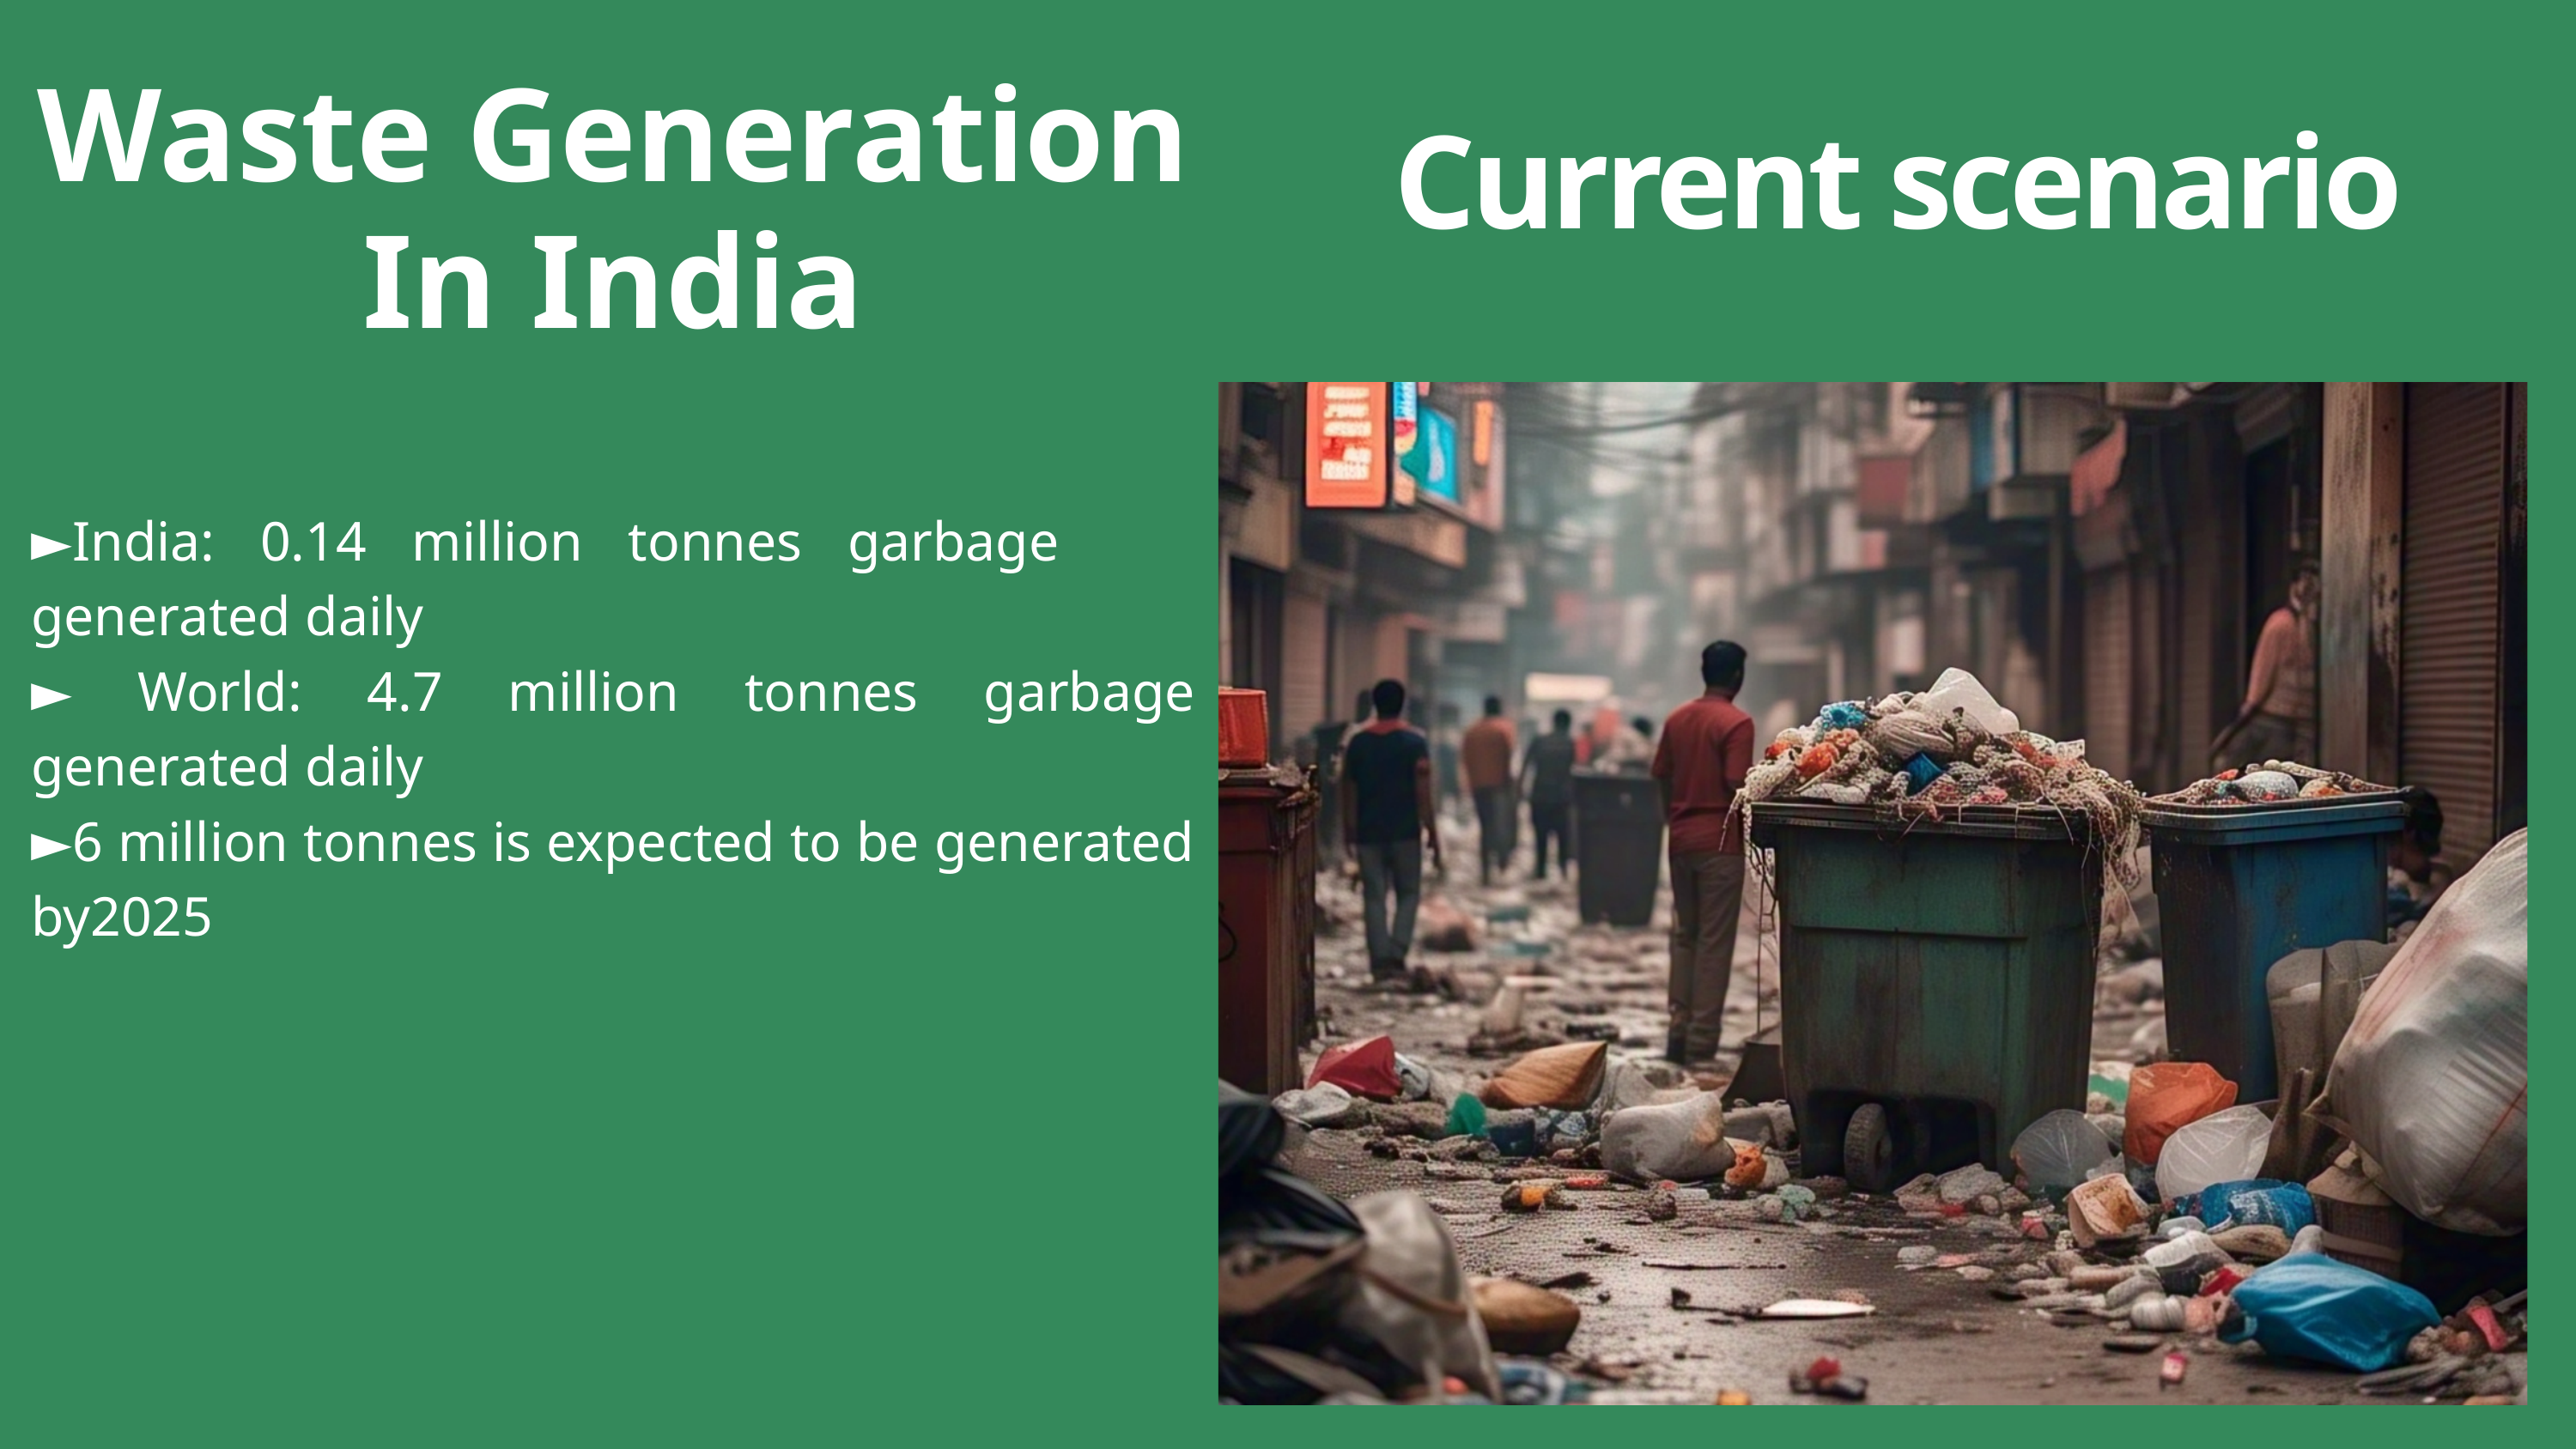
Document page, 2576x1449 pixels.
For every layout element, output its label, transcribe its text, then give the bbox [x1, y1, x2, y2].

text_box [1218, 382, 2528, 1405]
text_box ►India: 0.14 million tonnes garbage generated daily ► World: 4.7 million tonnes garbage generated daily ►6 million tonnes is expected to be generated by2025 [31, 496, 1197, 948]
text_box Current scenario [1391, 109, 2406, 255]
text_box Waste Generation In India [0, 60, 1228, 355]
